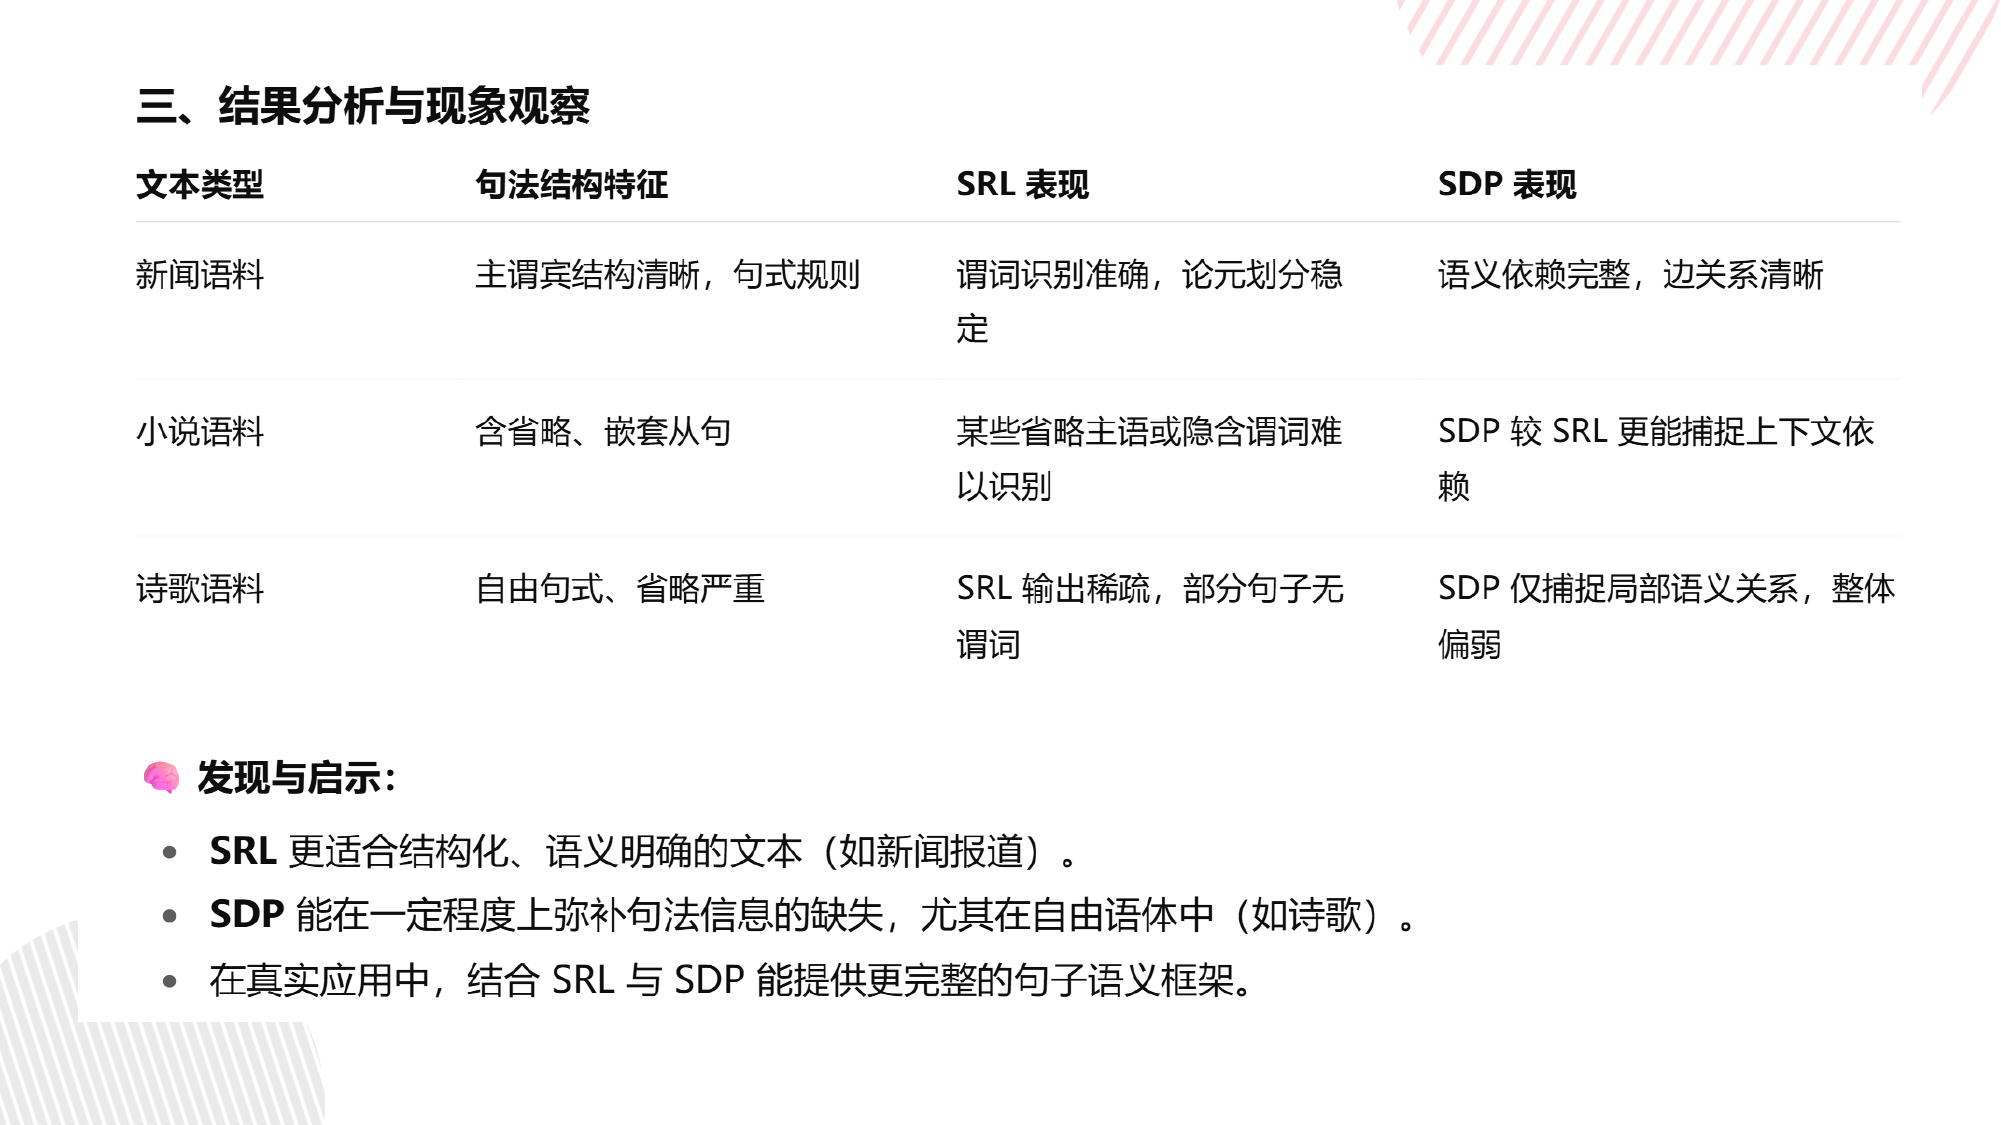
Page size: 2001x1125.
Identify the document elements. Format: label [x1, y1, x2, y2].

picture [77, 65, 1923, 1023]
